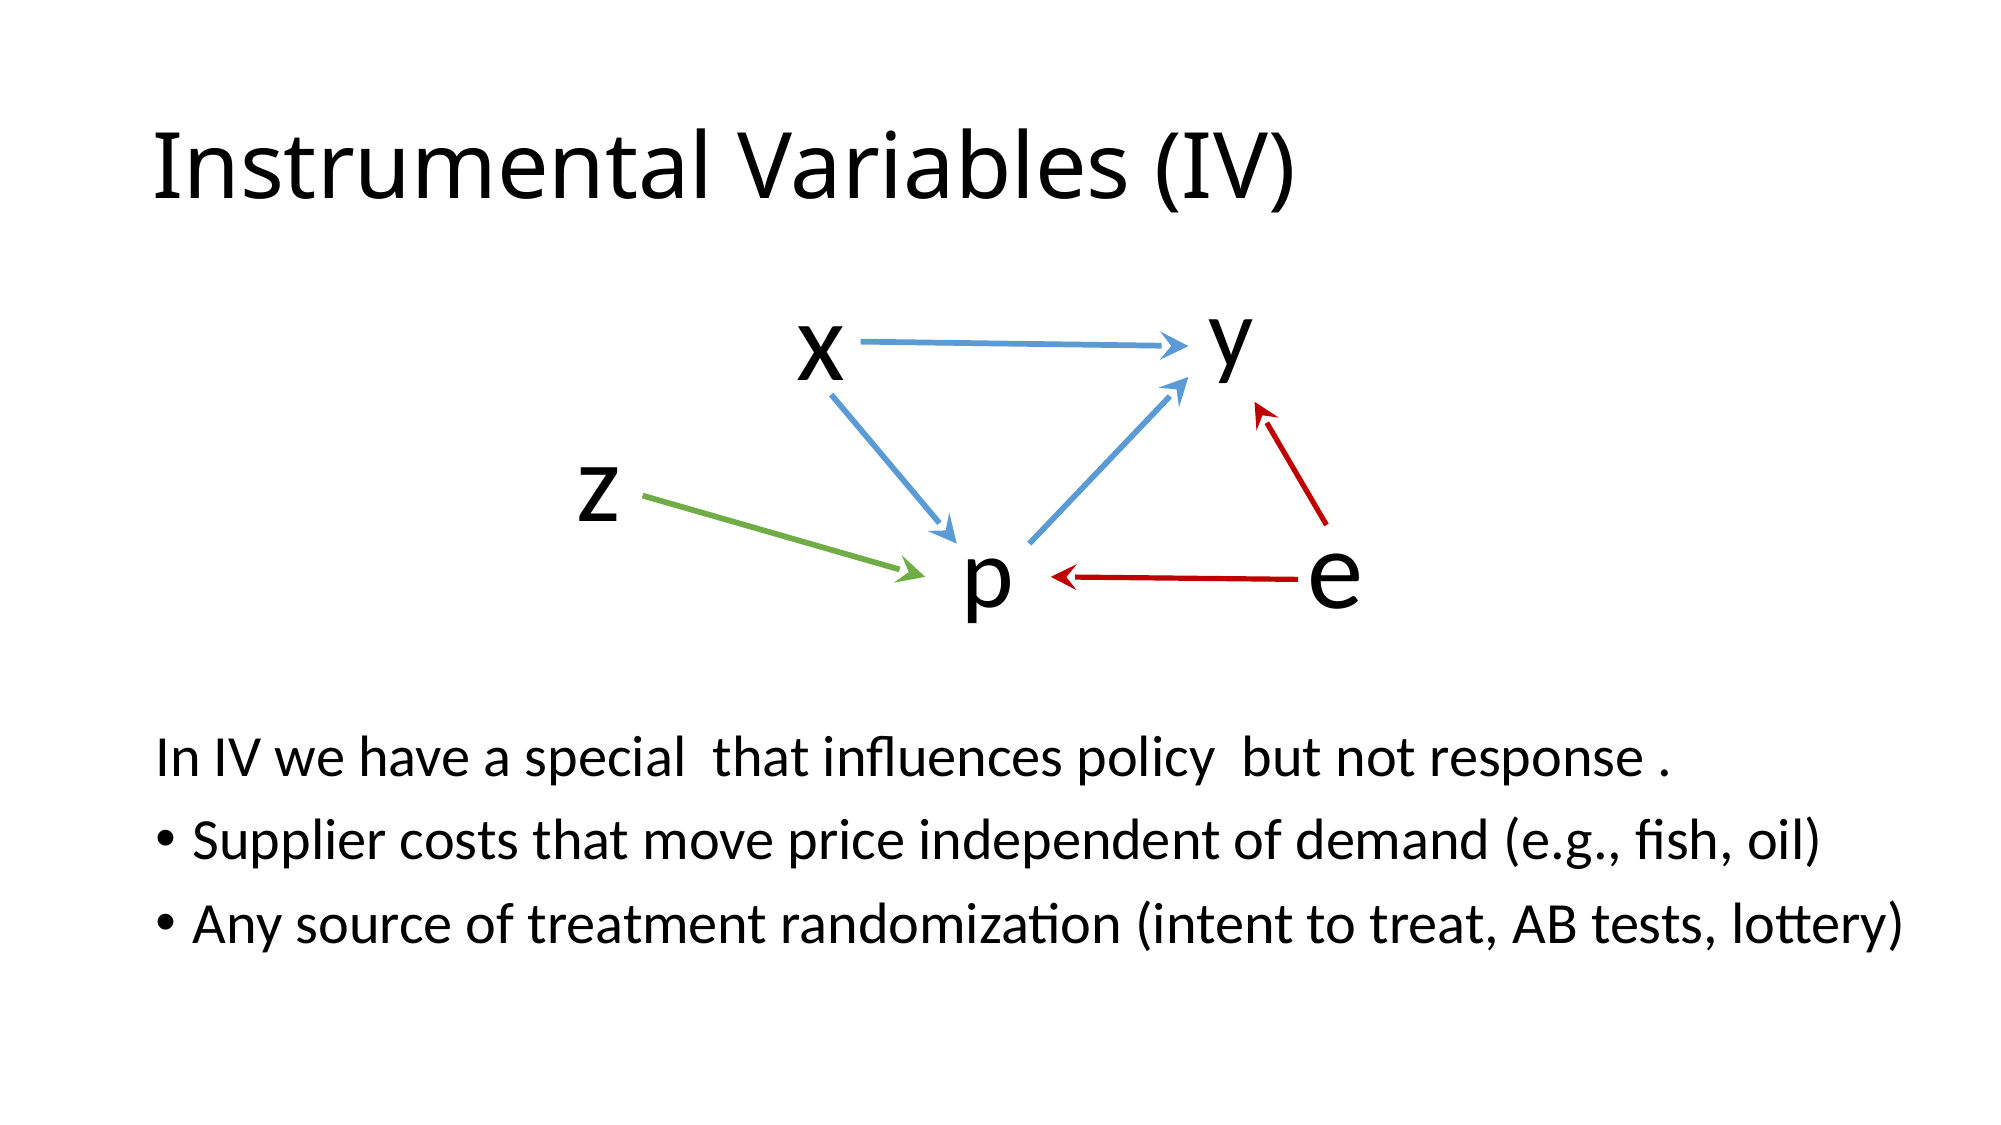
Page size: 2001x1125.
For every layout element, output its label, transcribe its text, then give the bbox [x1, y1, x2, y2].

title Instrumental Variables (IV) [137, 59, 1863, 278]
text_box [561, 260, 1380, 645]
